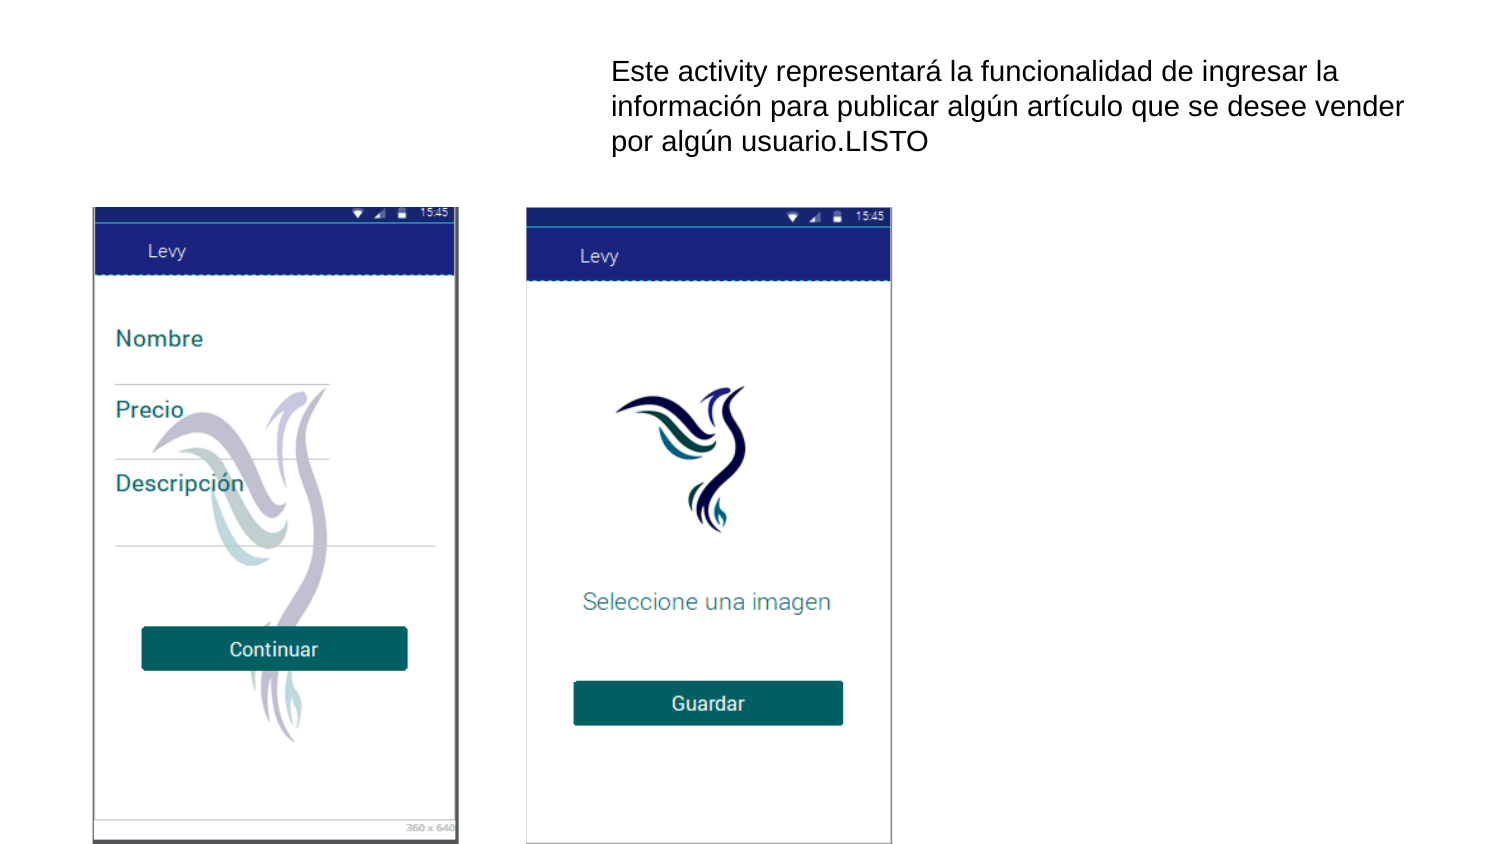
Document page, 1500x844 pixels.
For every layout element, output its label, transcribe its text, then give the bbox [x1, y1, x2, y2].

picture [525, 207, 893, 844]
picture [92, 207, 459, 844]
text_box Este activity representará la funcionalidad de ingresar la información para publicar algún artículo que se desee vender por algún usuario.LISTO [596, 37, 1432, 149]
